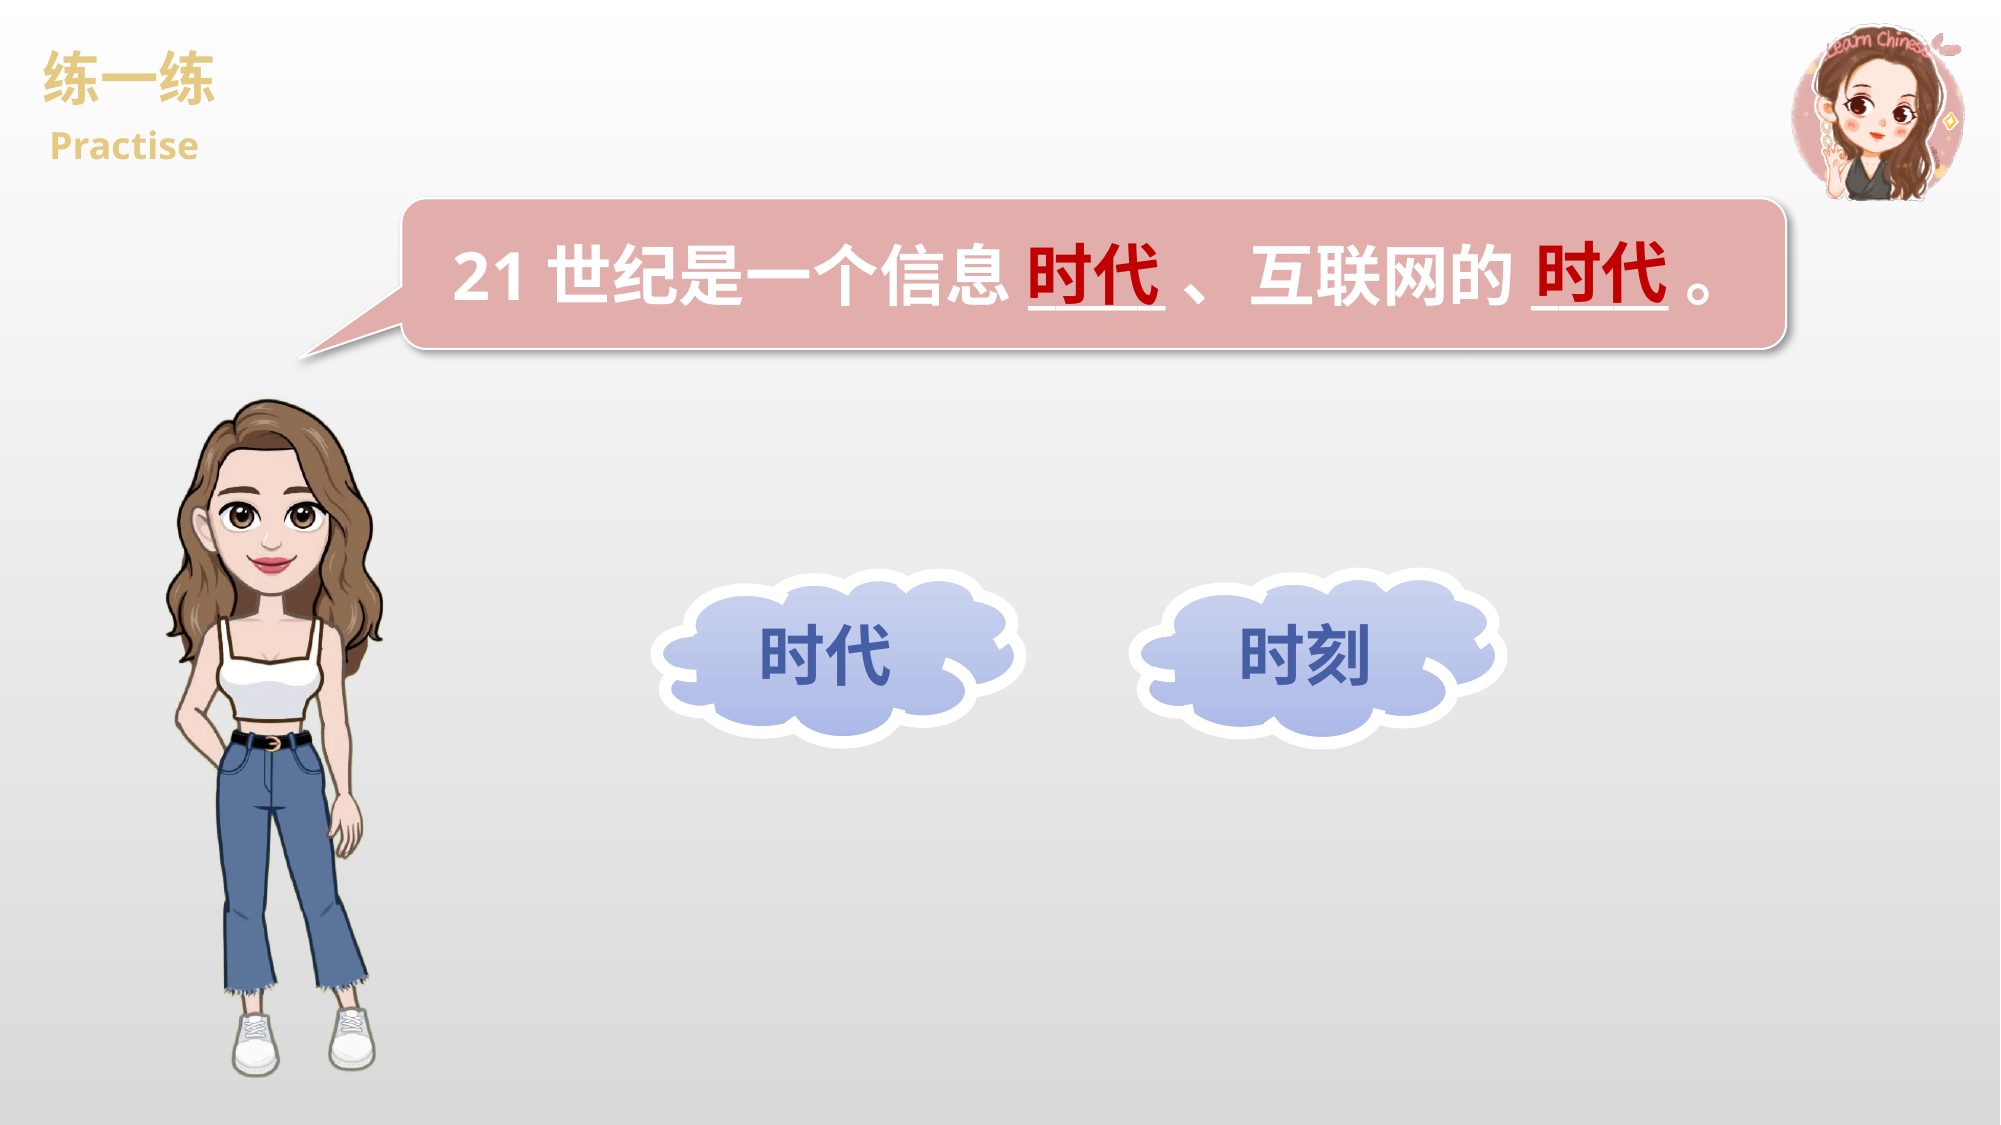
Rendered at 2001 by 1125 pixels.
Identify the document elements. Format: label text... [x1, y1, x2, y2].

picture [0, 303, 548, 1125]
text_box 练一练 [27, 35, 233, 120]
text_box 21世纪是一个信息_____、互联网的_____。 [375, 197, 1788, 350]
text_box Practise [34, 115, 215, 175]
picture [1758, 0, 1998, 240]
text_box 时代 [1473, 223, 1731, 319]
text_box 时代 [655, 573, 1022, 745]
text_box 时刻 [1133, 572, 1503, 745]
text_box 时代 [965, 225, 1222, 321]
